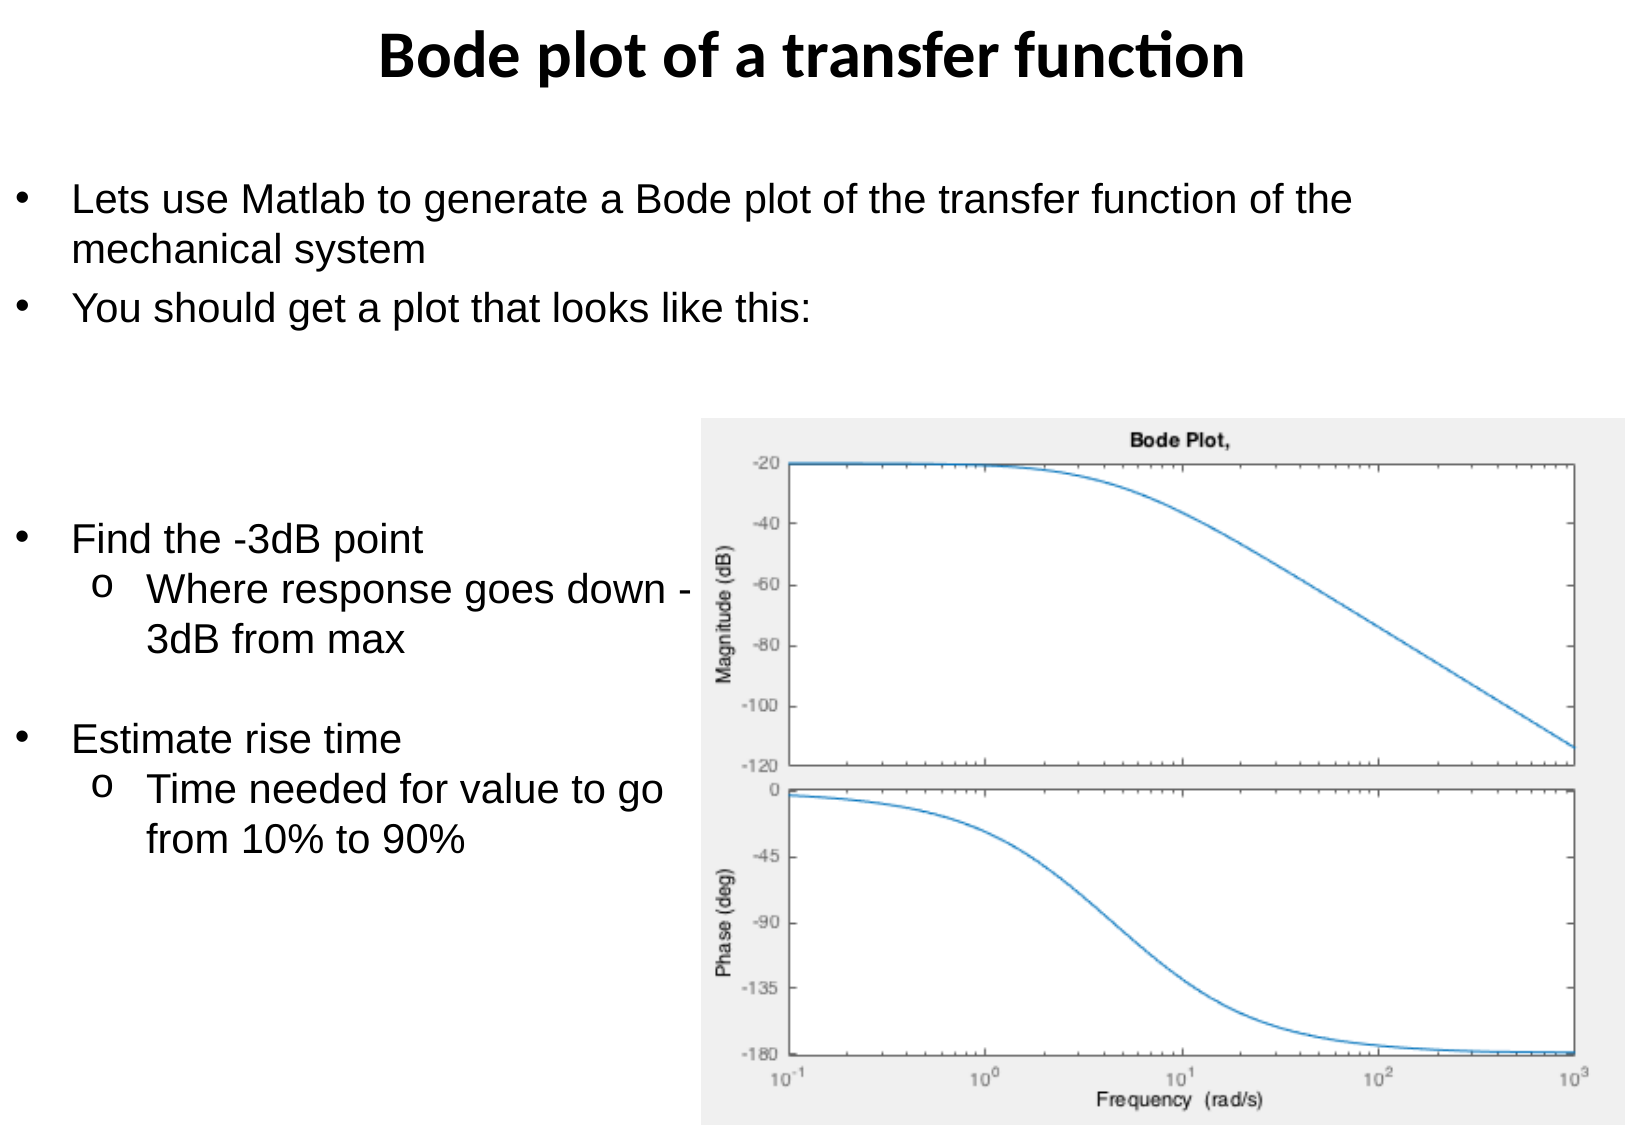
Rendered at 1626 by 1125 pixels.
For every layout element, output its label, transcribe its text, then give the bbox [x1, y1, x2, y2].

picture [700, 417, 1625, 1125]
text_box Bode plot of a transfer function [81, 1, 1544, 100]
text_box Find the -3dB point Where response goes down -3dB from max Estimate rise time Time needed for value to go from 10% to 90% [0, 504, 695, 969]
list Lets use Matlab to generate a Bode plot of the transfer function of the mechanical system You should get a plot that looks like this: [0, 164, 1463, 403]
